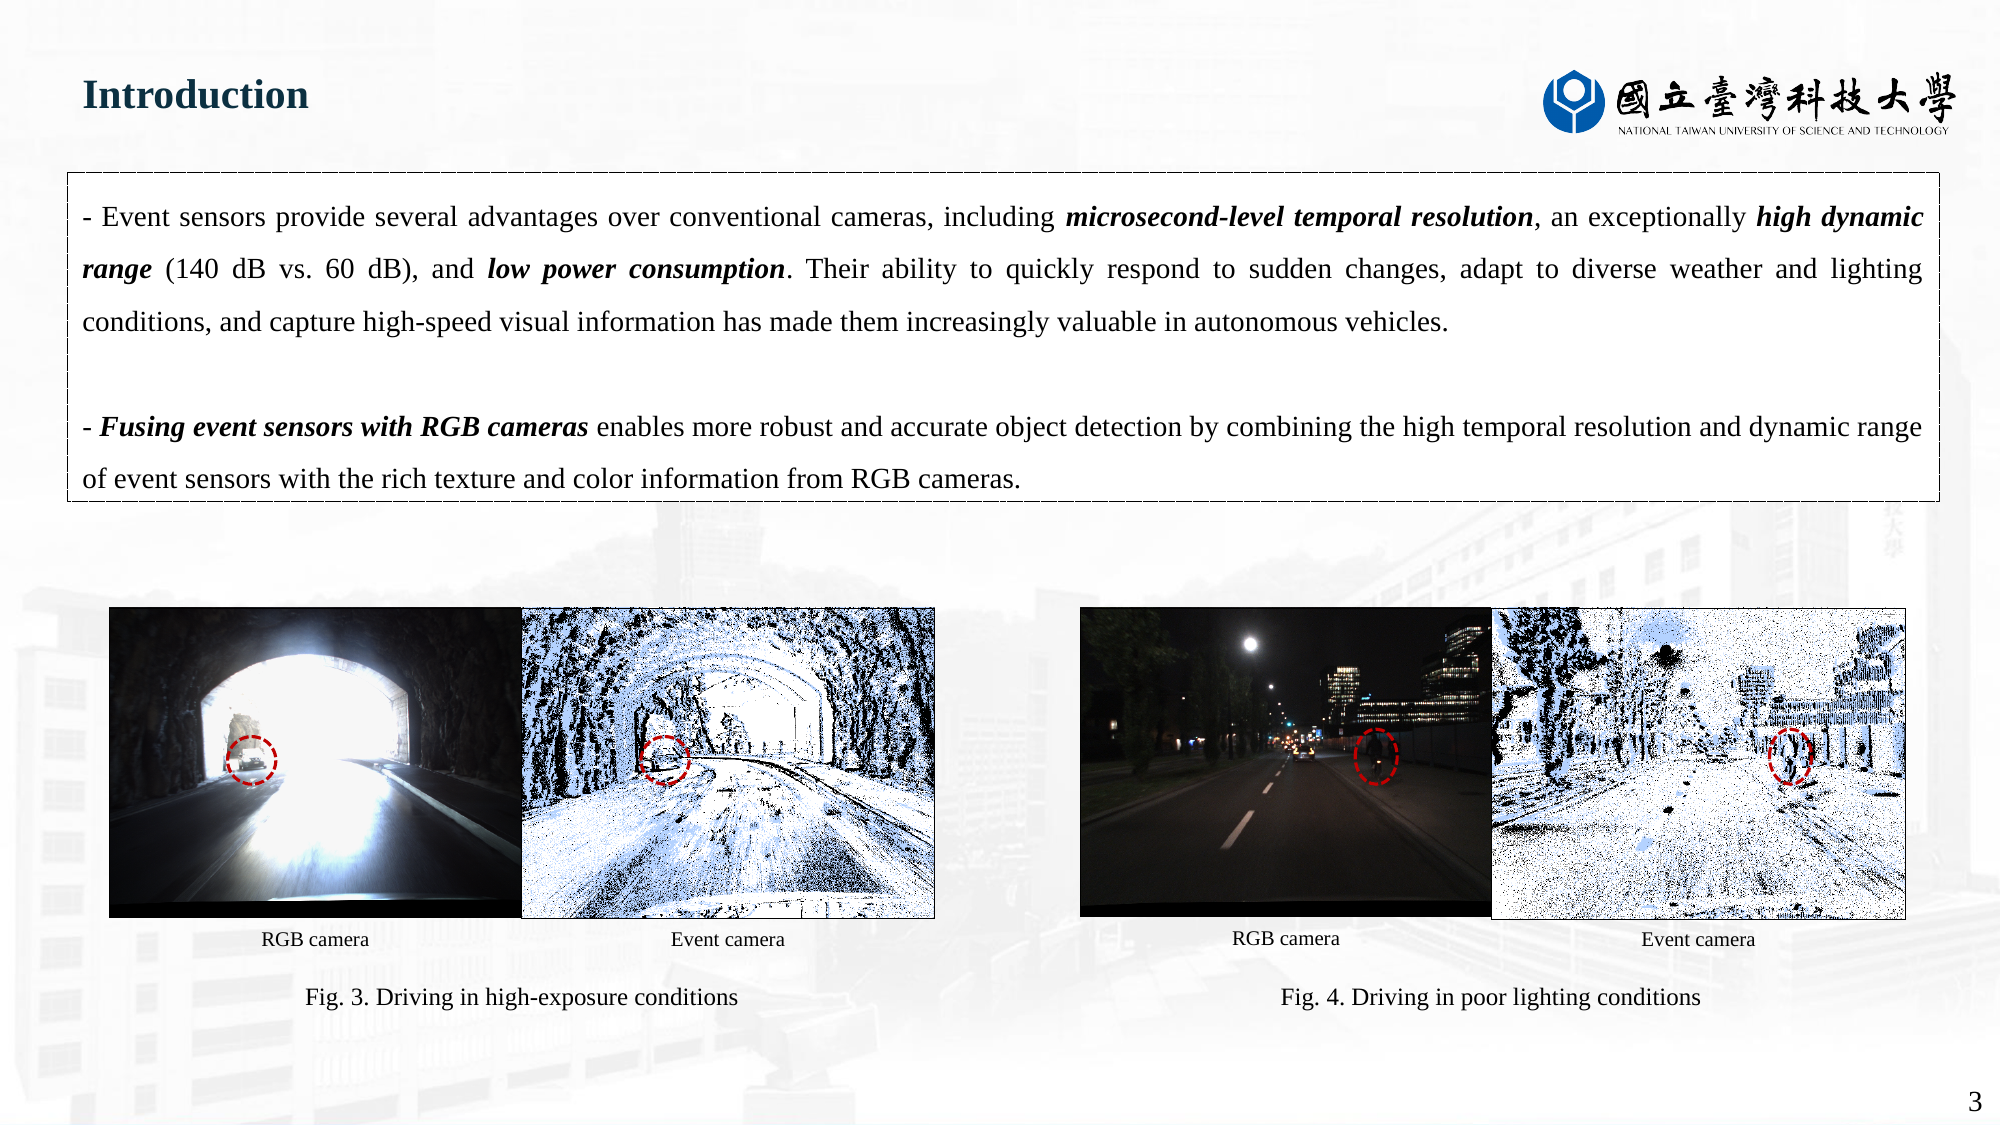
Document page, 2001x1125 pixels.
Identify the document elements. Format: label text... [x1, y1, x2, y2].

text_box RGB camera [220, 919, 410, 958]
text_box Event camera [633, 919, 823, 959]
text_box Event camera [1604, 920, 1793, 959]
text_box RGB camera [1191, 918, 1381, 958]
text_box Fig. 4. Driving in poor lighting conditions [1227, 973, 1756, 1018]
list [1490, 607, 1907, 920]
text_box - Event sensors provide several advantages over conventional cameras, including microsecond-level temporal resolution, an exceptionally high dynamic range (140 dB vs. 60 dB), and low power consumption. Their ability to quickly respond to sudden changes, adapt to diverse weather and lighting conditions, and capture high-speed visual information has made them increasingly valuable in autonomous vehicles. - Fusing event sensors with RGB cameras enables more robust and accurate object detection by combining the high temporal resolution and dynamic range of event sensors with the rich texture and color information from RGB cameras. [67, 172, 1939, 502]
text_box F.BlockE1 [0, 0, 2000, 1125]
text_box Introduction [67, 59, 1534, 125]
picture [1538, 62, 1966, 144]
picture [1080, 607, 1490, 918]
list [109, 607, 521, 919]
text_box 3 [1950, 1074, 2000, 1125]
text_box Fig. 3. Driving in high-exposure conditions [257, 973, 786, 1018]
picture [521, 607, 935, 919]
